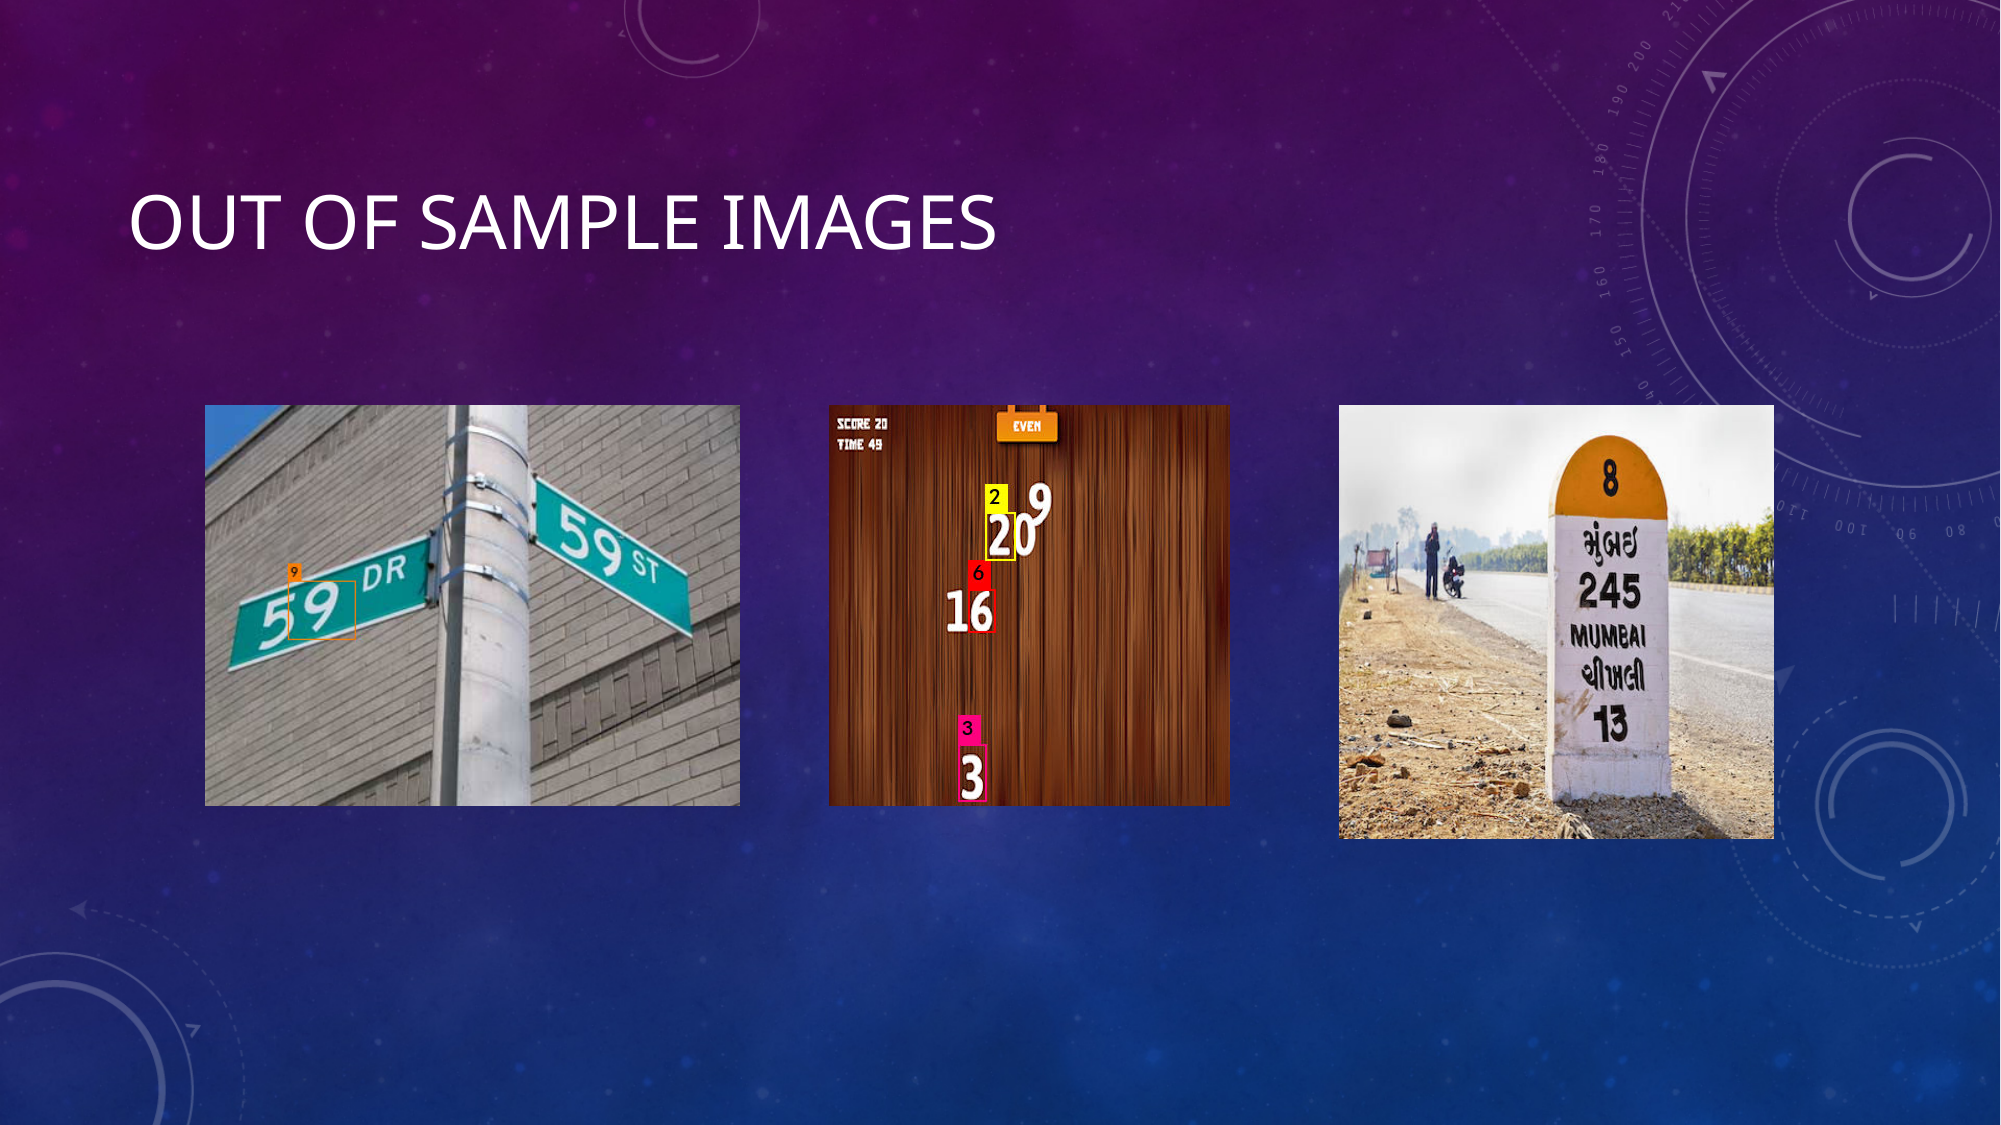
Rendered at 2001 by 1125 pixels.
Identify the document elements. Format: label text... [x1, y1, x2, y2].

picture [0, 0, 2001, 1125]
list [205, 405, 740, 807]
title Out Of Sample Images [112, 99, 1775, 339]
